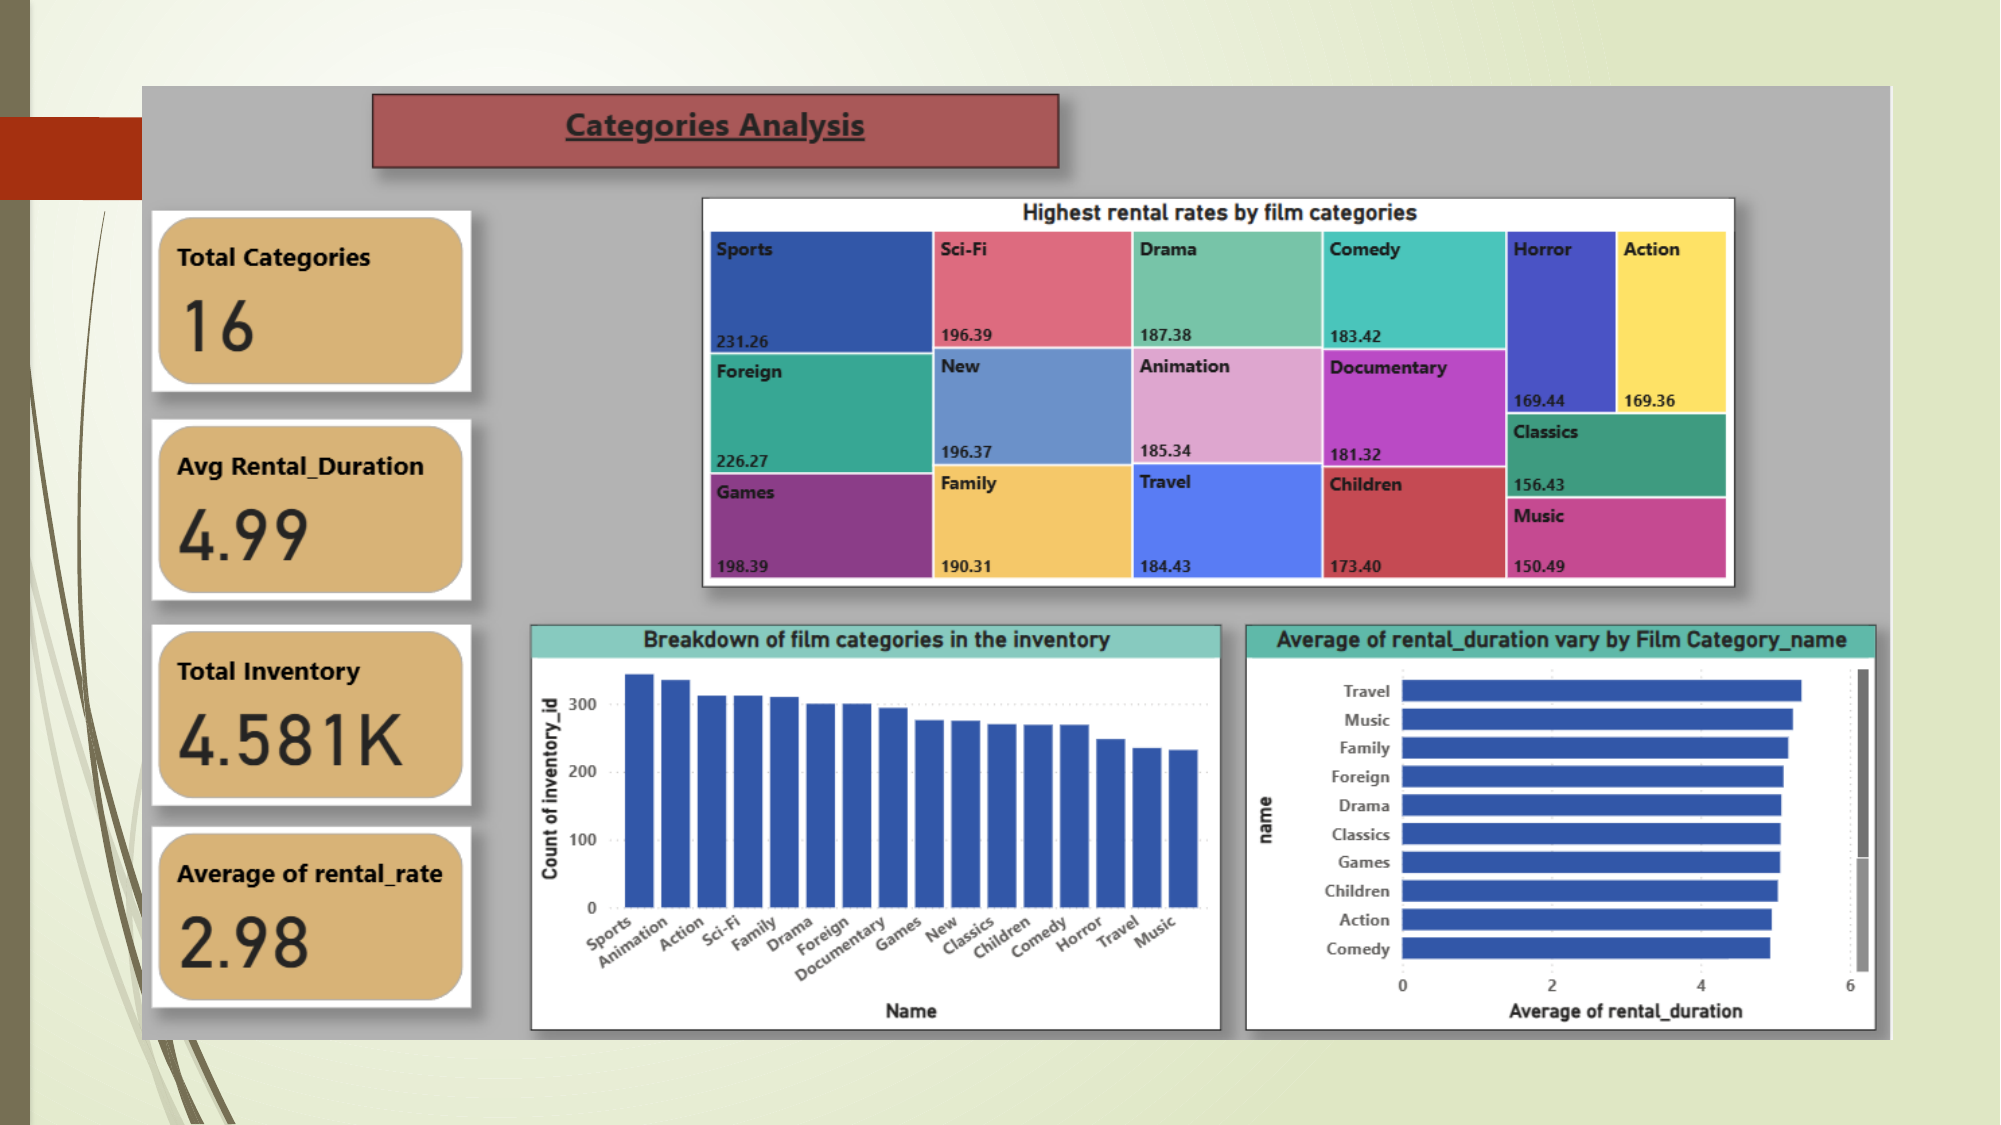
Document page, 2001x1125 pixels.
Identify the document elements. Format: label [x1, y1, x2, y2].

picture [141, 86, 1893, 1040]
